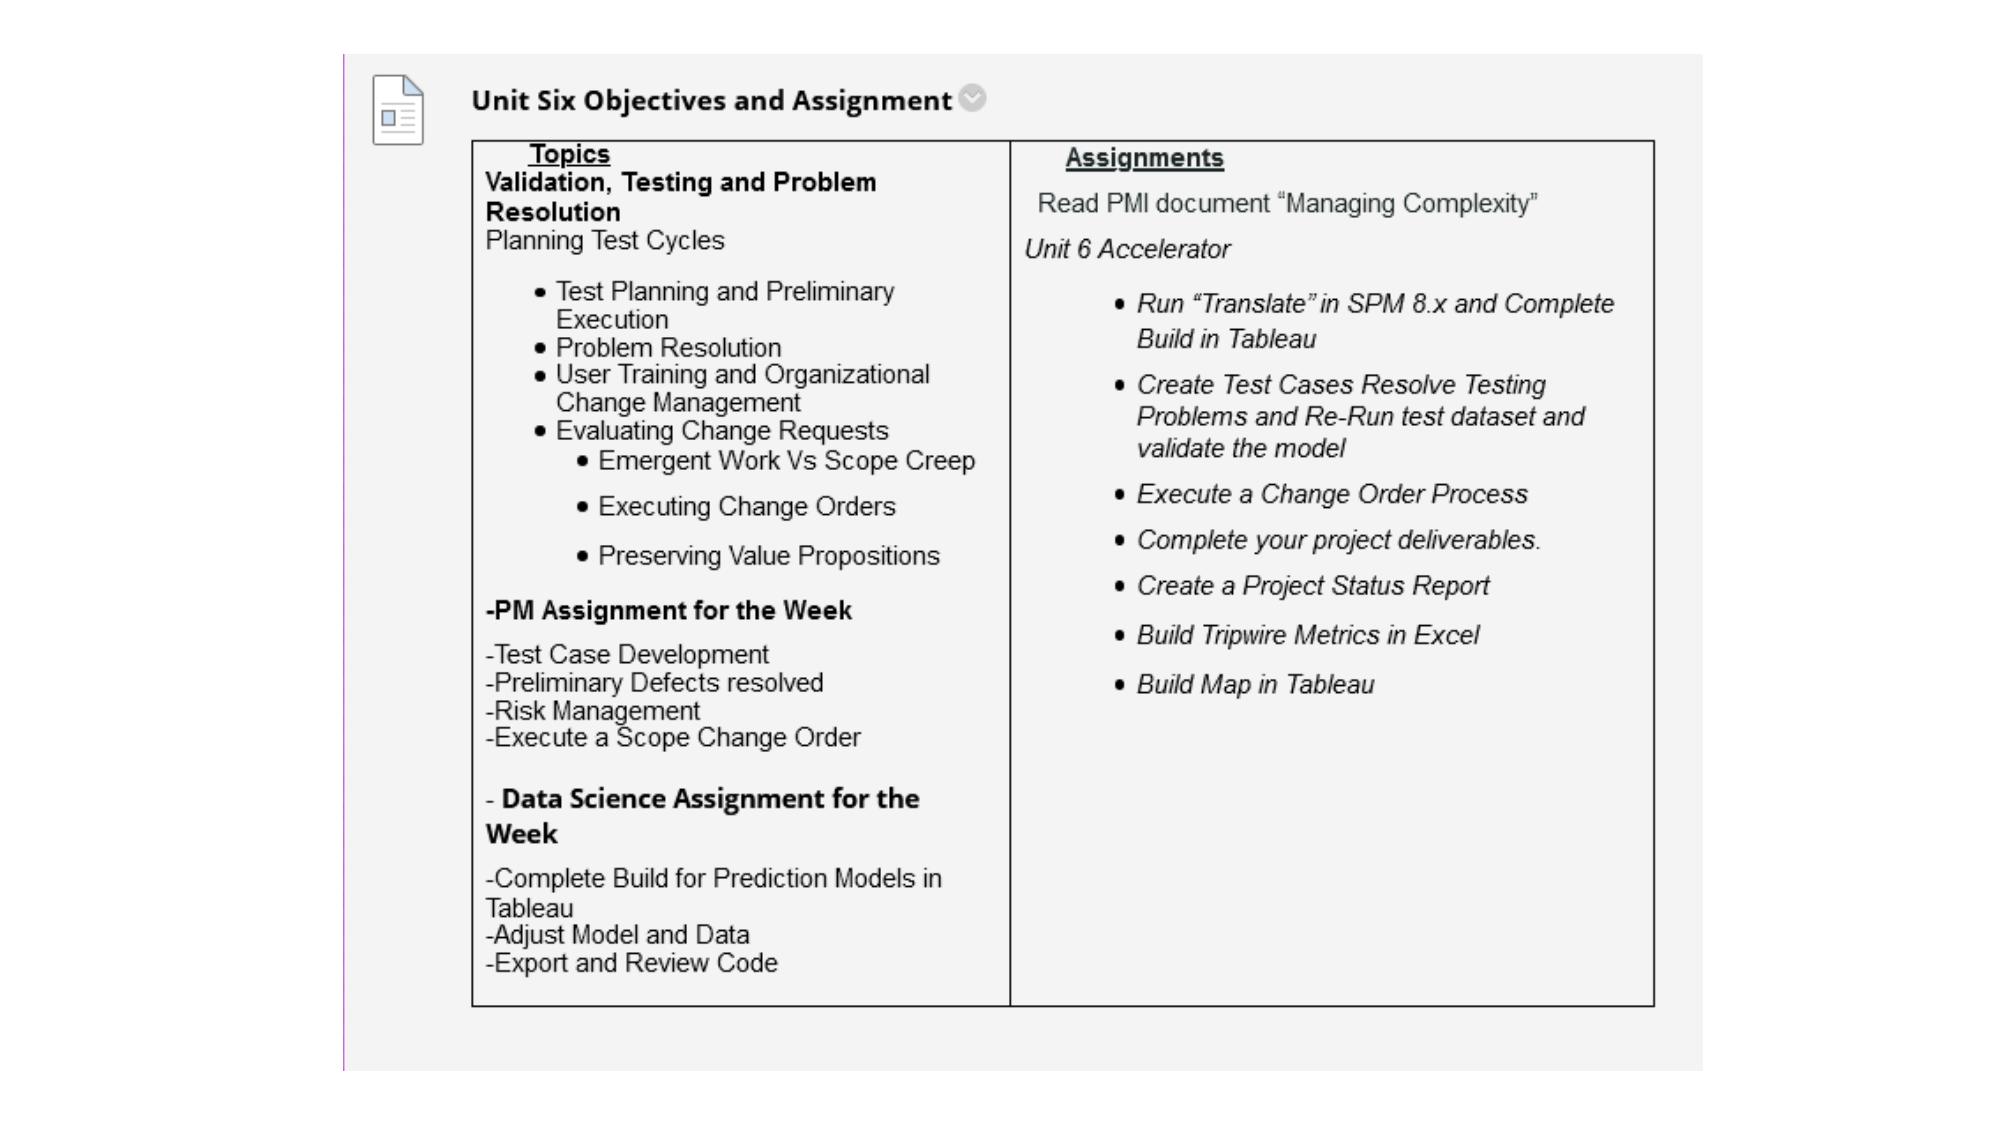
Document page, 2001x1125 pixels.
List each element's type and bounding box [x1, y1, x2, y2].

picture [343, 54, 1703, 1071]
